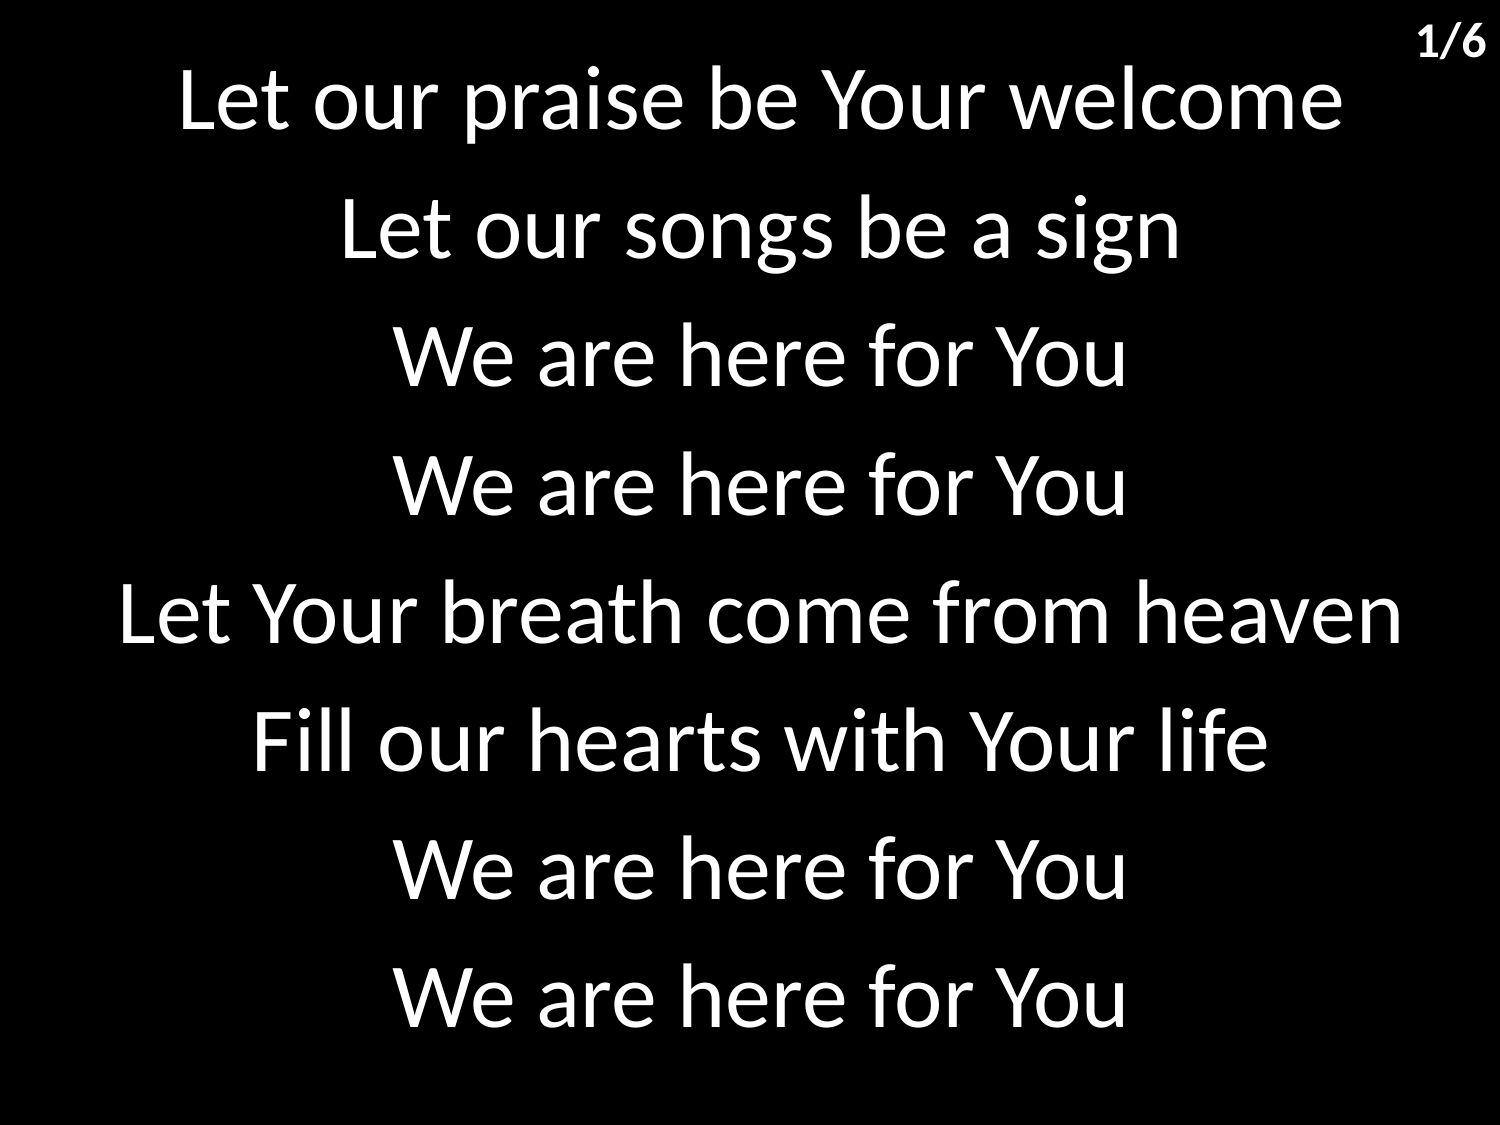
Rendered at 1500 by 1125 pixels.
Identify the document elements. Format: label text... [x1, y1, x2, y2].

subtitle Let our praise be Your welcome Let our songs be a sign We are here for You We are here for You Let Your breath come from heaven Fill our hearts with Your life We are here for You We are here for You [53, 30, 1471, 1094]
text_box 1/6 [1399, 0, 1500, 75]
